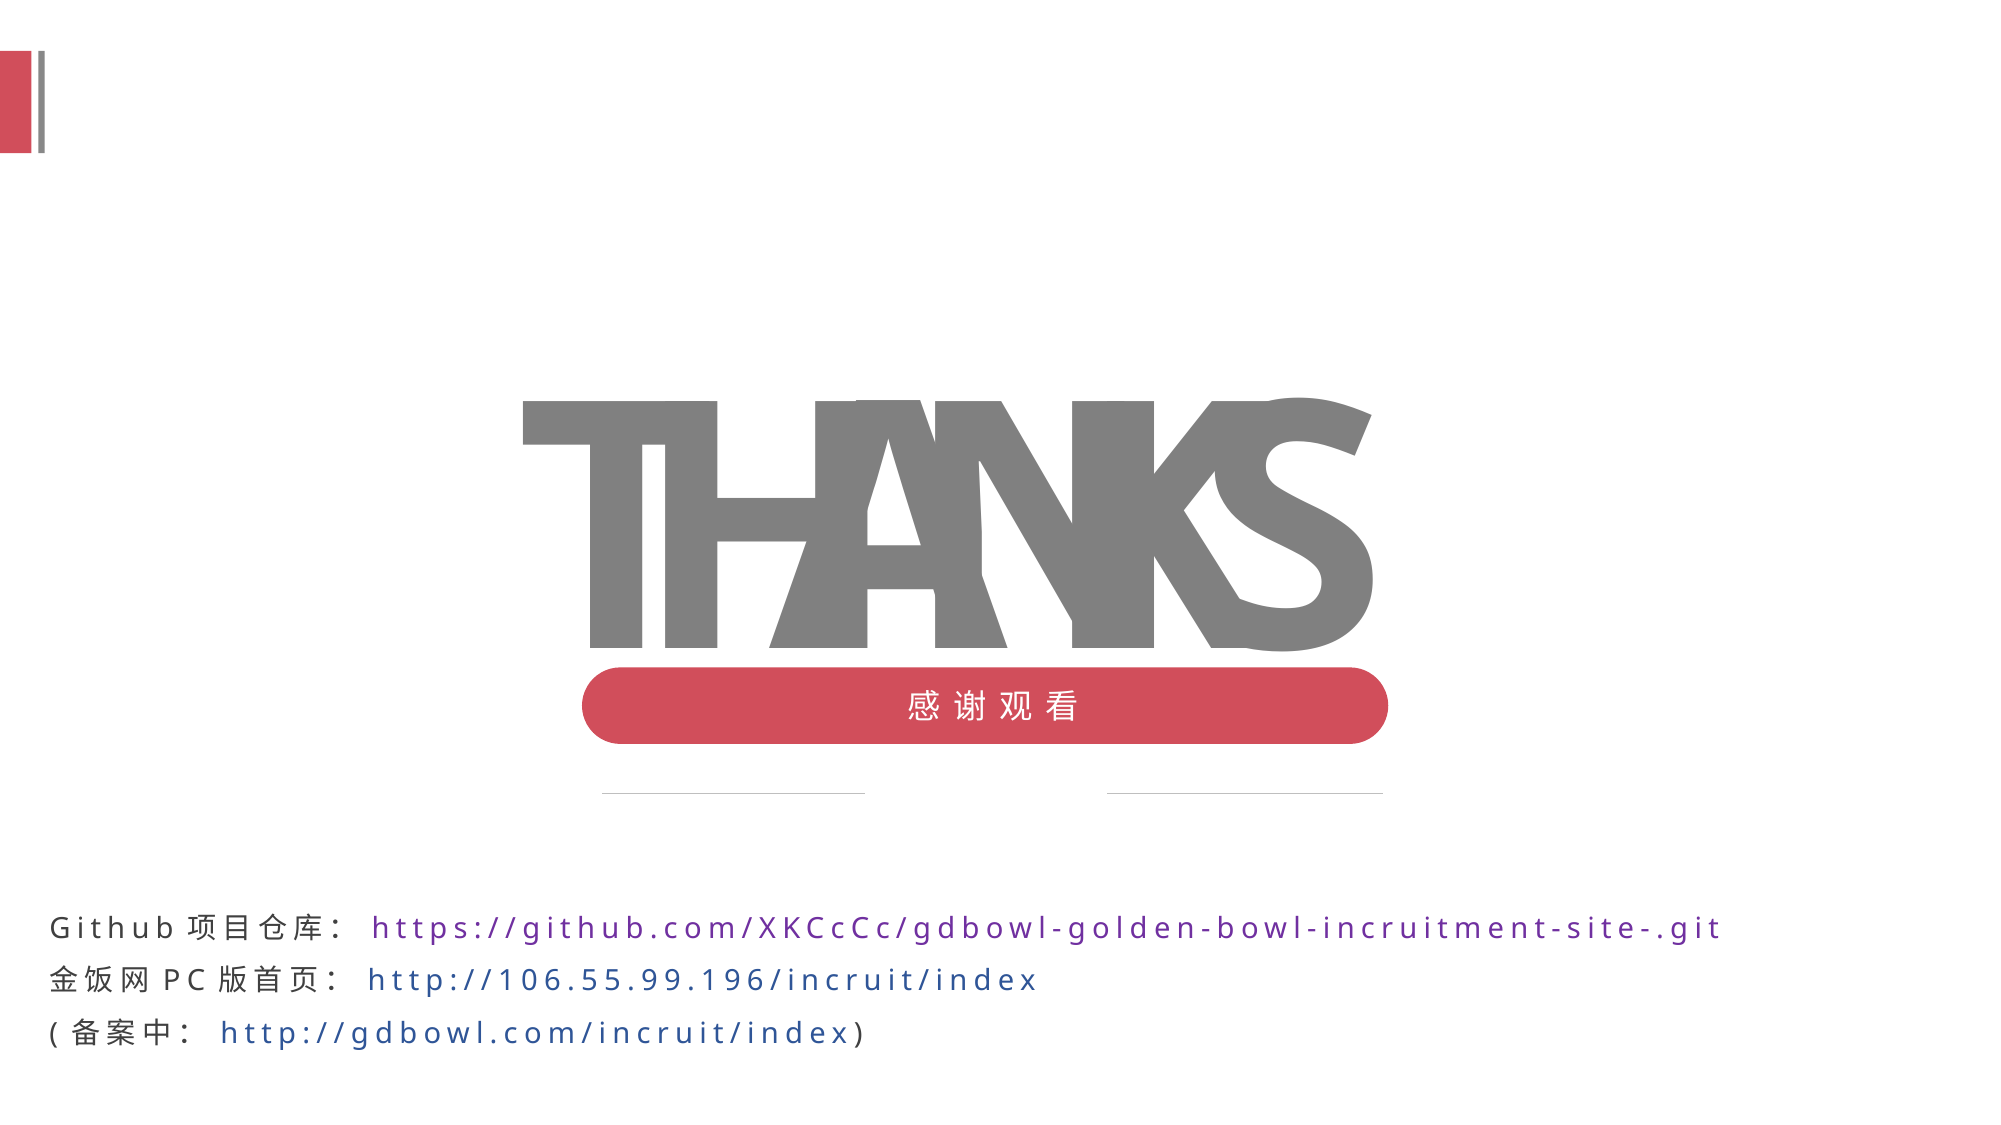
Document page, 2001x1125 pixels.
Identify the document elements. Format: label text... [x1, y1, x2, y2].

text_box [38, 50, 45, 154]
text_box Github项目仓库：https://github.com/XKCcCc/gdbowl-golden-bowl-incruitment-site-.git 金饭网PC版首页：http://106.55.99.196/incruit/index (备案中：http://gdbowl.com/incruit/index) [34, 884, 1950, 1057]
text_box [0, 50, 32, 154]
text_box A [769, 302, 904, 667]
text_box N [904, 302, 1039, 667]
text_box S [1174, 302, 1409, 718]
text_box H [634, 302, 769, 667]
text_box T [499, 302, 634, 718]
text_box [581, 667, 1389, 824]
text_box K [1039, 302, 1174, 667]
